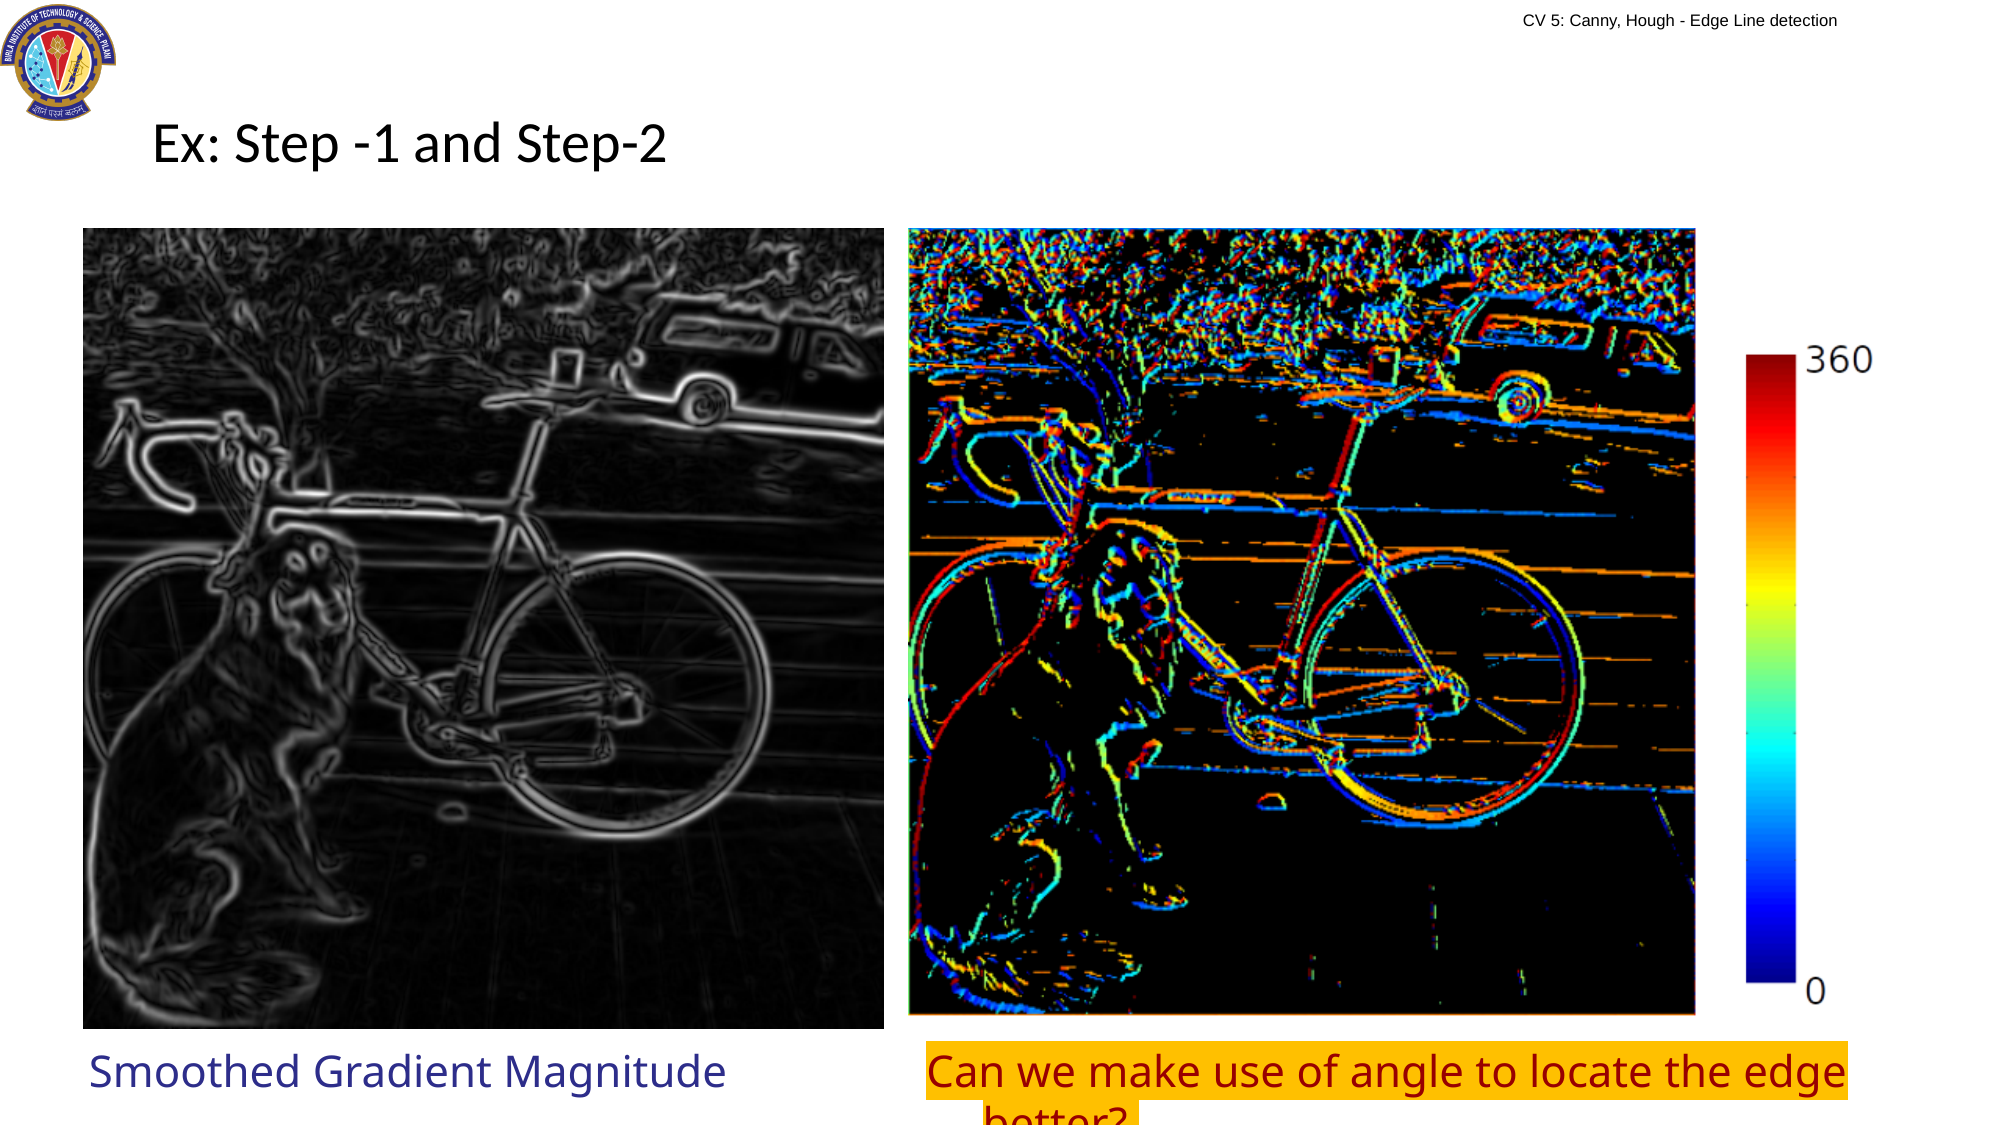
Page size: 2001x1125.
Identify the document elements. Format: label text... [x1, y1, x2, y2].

picture [0, 4, 116, 121]
picture [907, 228, 1890, 1020]
text_box Smoothed Gradient Magnitude [73, 1028, 859, 1111]
picture [82, 228, 884, 1029]
text_box Can we make use of angle to locate the edge better? [911, 1028, 1967, 1125]
title Ex: Step -1 and Step-2 [137, 59, 1811, 229]
